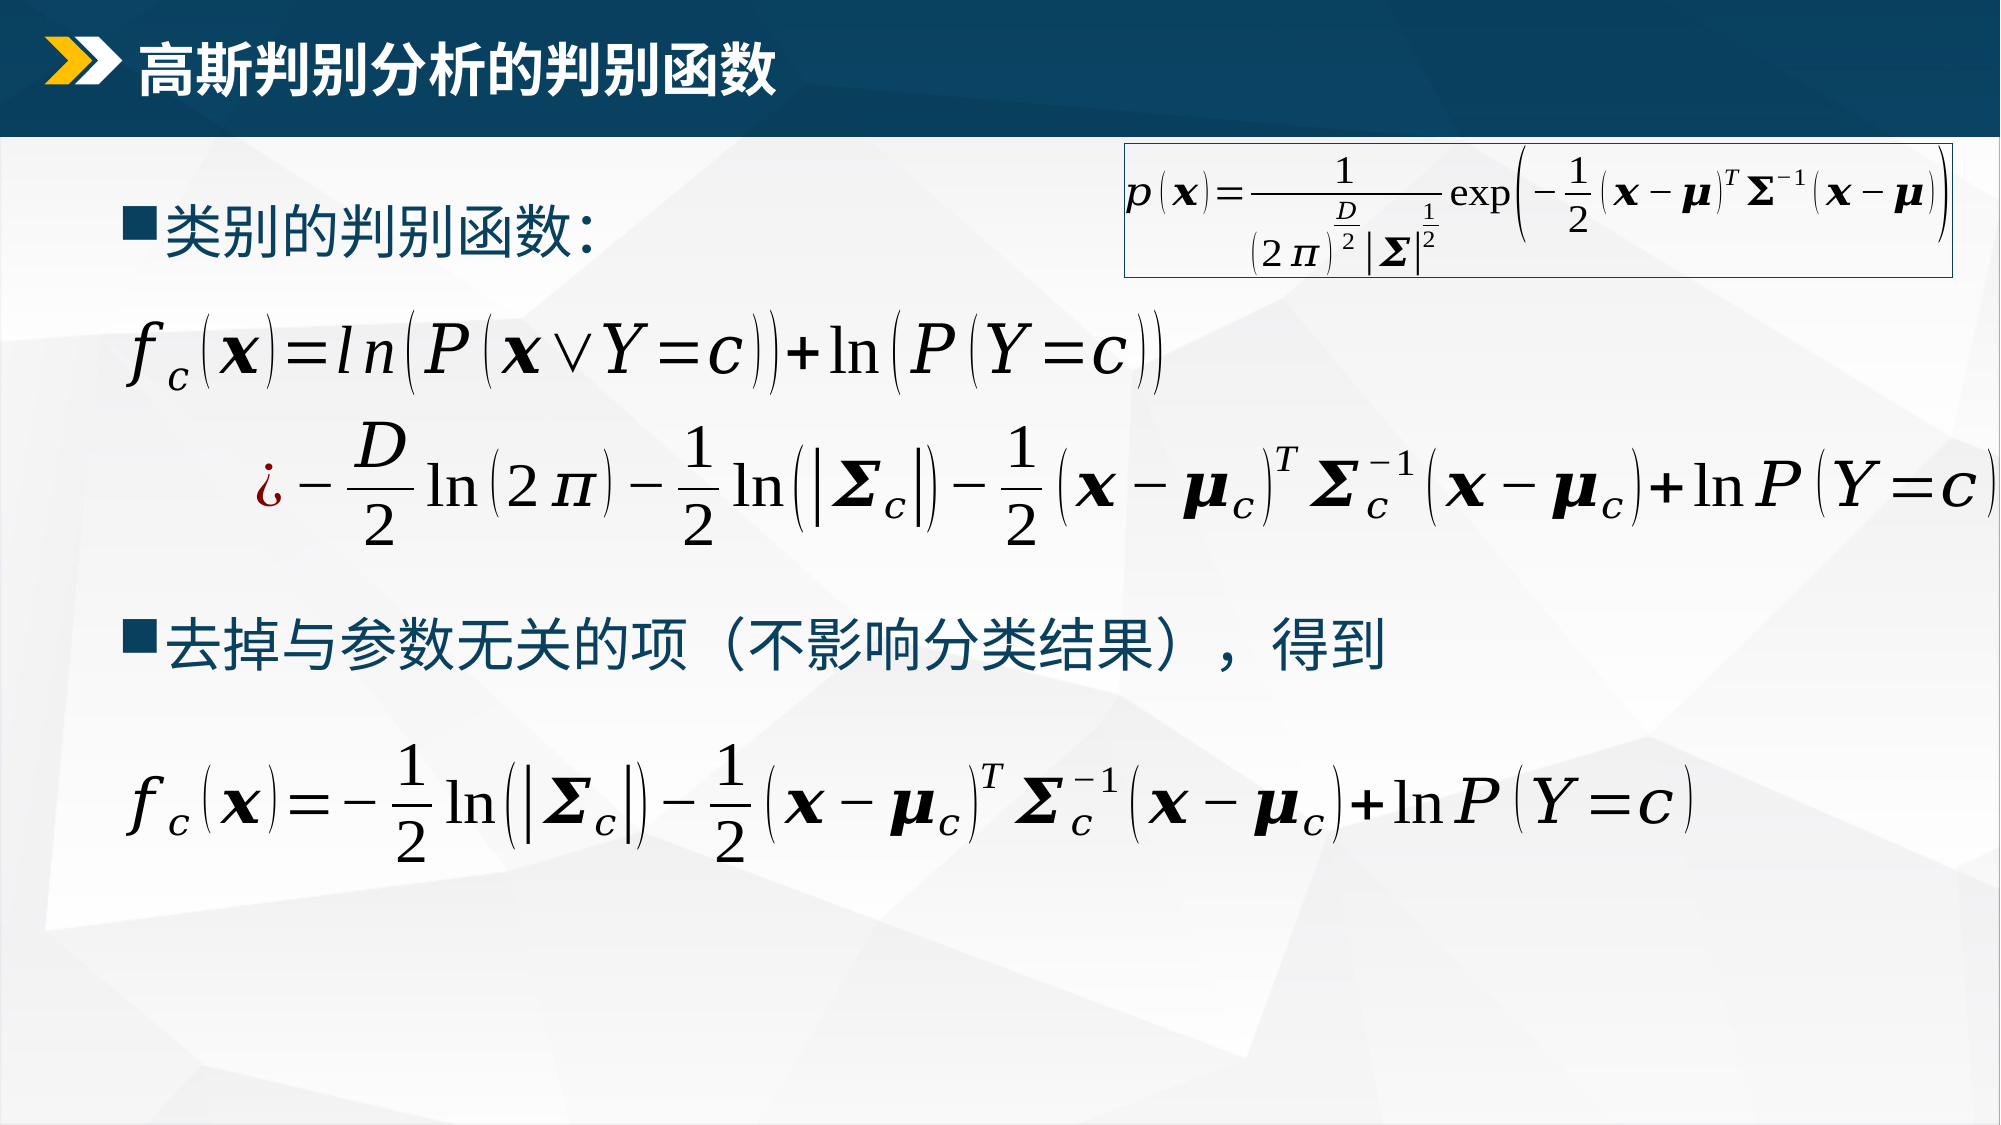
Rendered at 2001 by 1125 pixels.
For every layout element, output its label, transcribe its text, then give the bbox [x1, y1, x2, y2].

picture [0, 0, 2000, 1125]
title 高斯判别分析的判别函数 [122, 33, 1755, 124]
